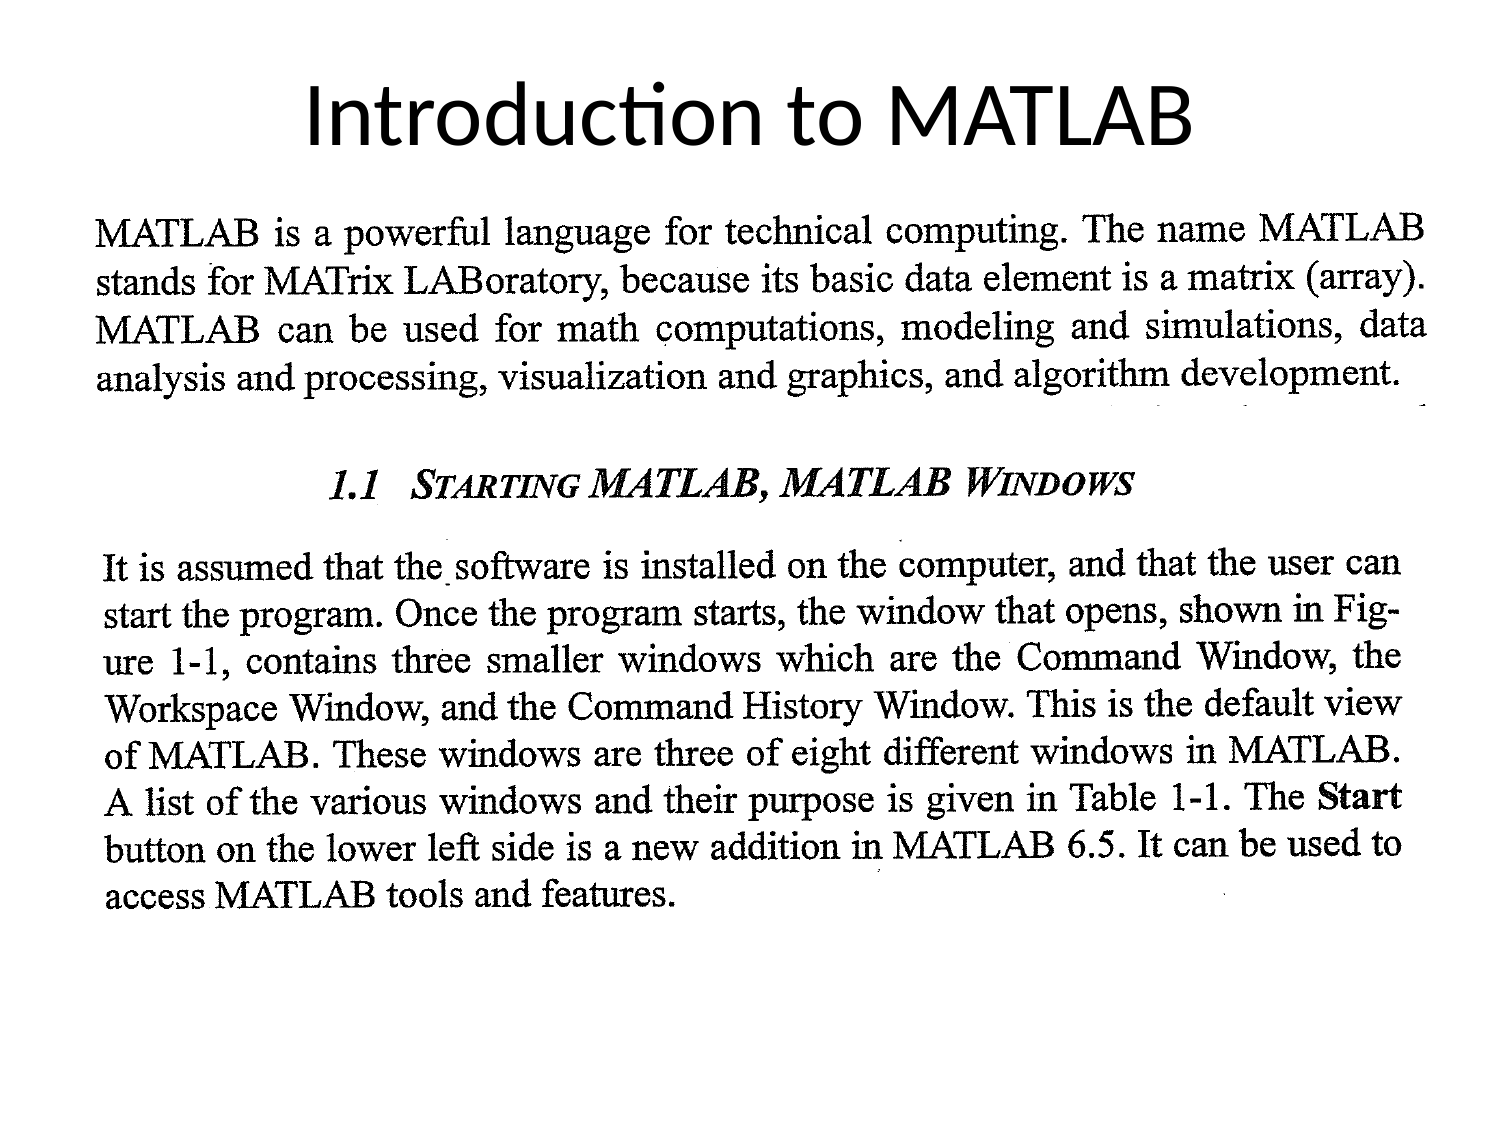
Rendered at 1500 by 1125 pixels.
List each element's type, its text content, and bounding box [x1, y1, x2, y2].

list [88, 196, 1439, 406]
title Introduction to MATLAB [75, 45, 1425, 173]
picture [88, 538, 1436, 918]
picture [312, 444, 1223, 519]
